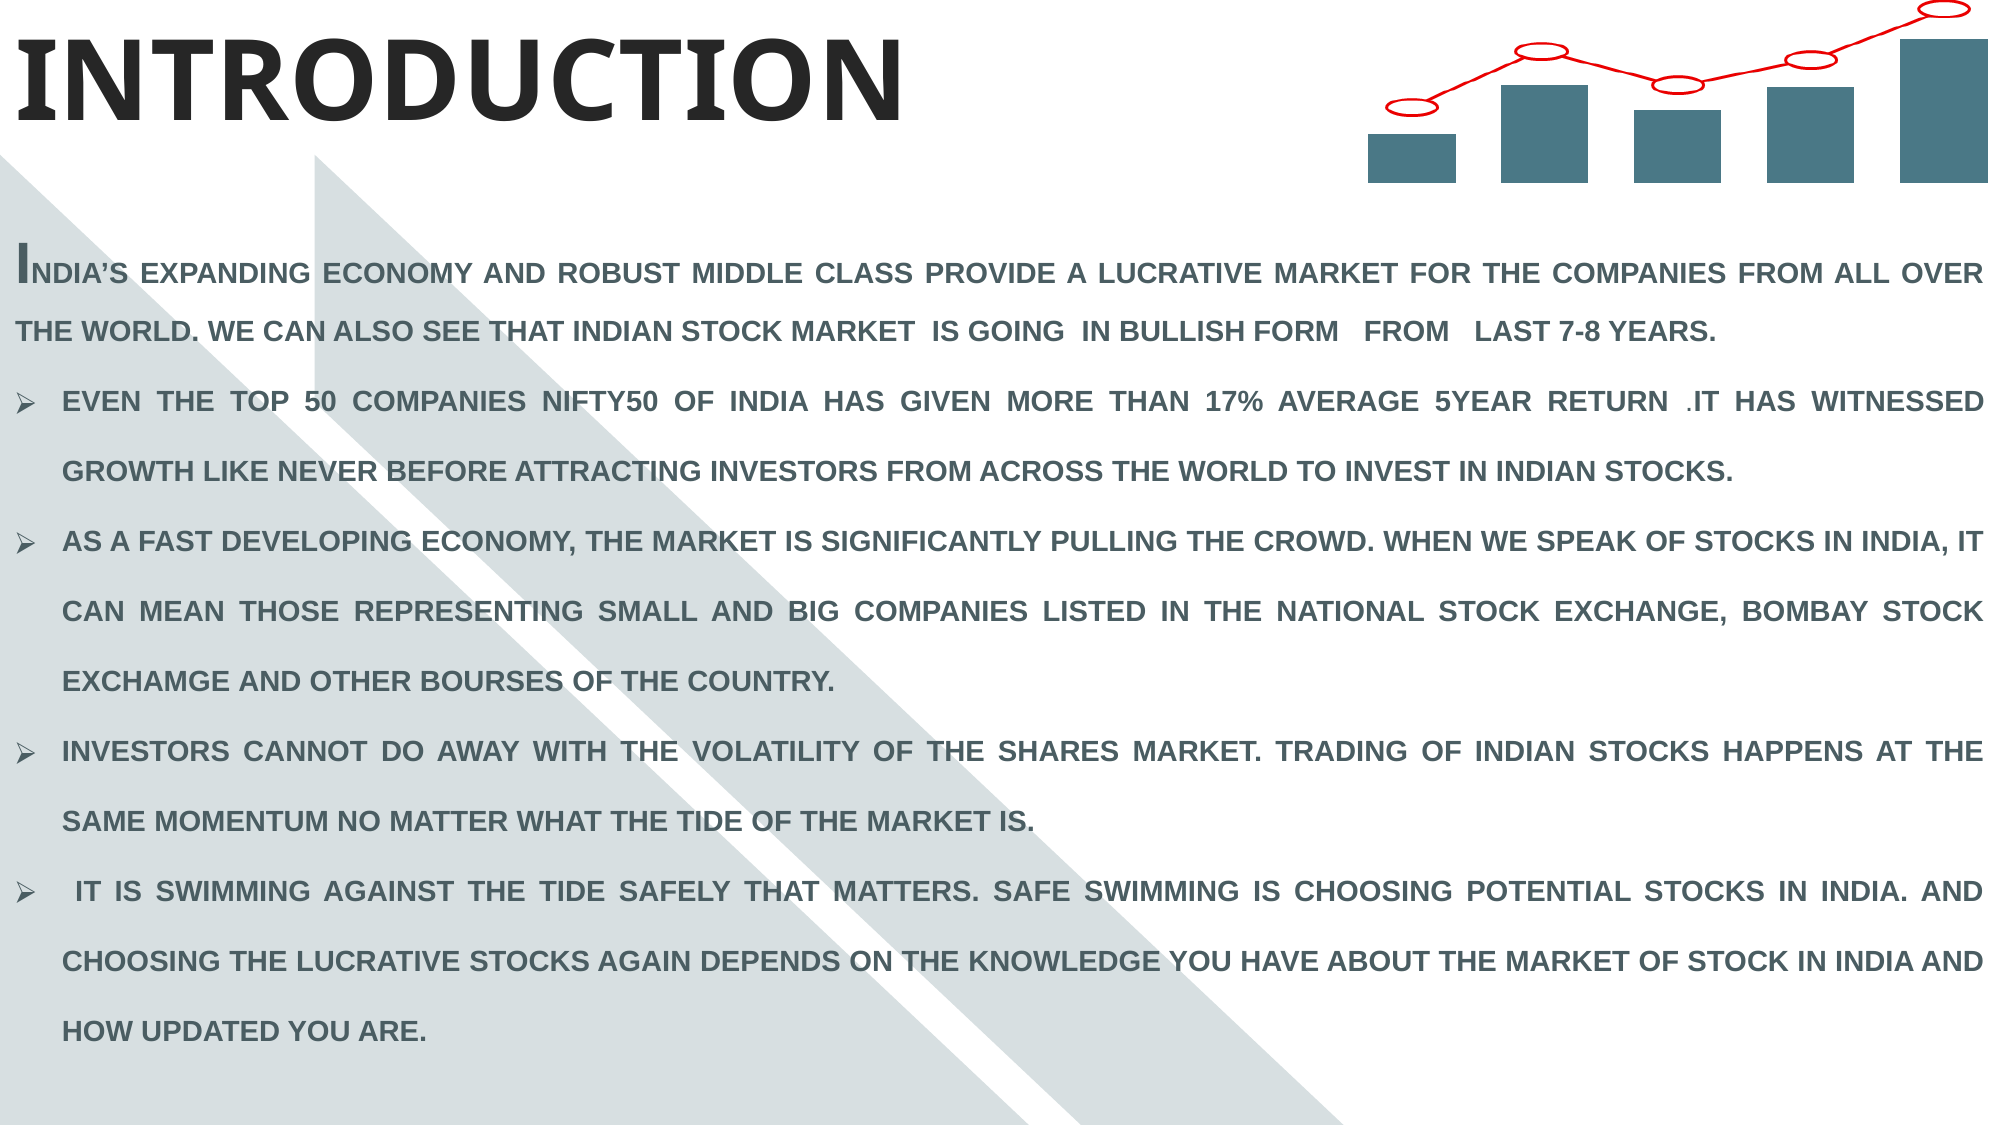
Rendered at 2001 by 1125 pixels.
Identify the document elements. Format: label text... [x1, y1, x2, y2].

text_box INTRODUCTION [0, 0, 1061, 150]
picture [1368, 0, 1988, 183]
text_box INDIA’S EXPANDING ECONOMY AND ROBUST MIDDLE CLASS PROVIDE A LUCRATIVE MARKET FOR THE COMPANIES FROM ALL OVER THE WORLD. WE CAN ALSO SEE THAT INDIAN STOCK MARKET IS GOING IN BULLISH FORM FROM LAST 7-8 YEARS. EVEN THE TOP 50 COMPANIES NIFTY50 OF INDIA HAS GIVEN MORE THAN 17% AVERAGE 5YEAR RETURN .IT HAS WITNESSED GROWTH LIKE NEVER BEFORE ATTRACTING INVESTORS FROM ACROSS THE WORLD TO INVEST IN INDIAN STOCKS. AS A FAST DEVELOPING ECONOMY, THE MARKET IS SIGNIFICANTLY PULLING THE CROWD. WHEN WE SPEAK OF STOCKS IN INDIA, IT CAN MEAN THOSE REPRESENTING SMALL AND BIG COMPANIES LISTED IN THE NATIONAL STOCK EXCHANGE, BOMBAY STOCK EXCHAMGE AND OTHER BOURSES OF THE COUNTRY. INVESTORS CANNOT DO AWAY WITH THE VOLATILITY OF THE SHARES MARKET. TRADING OF INDIAN STOCKS HAPPENS AT THE SAME MOMENTUM NO MATTER WHAT THE TIDE OF THE MARKET IS. IT IS SWIMMING AGAINST THE TIDE SAFELY THAT MATTERS. SAFE SWIMMING IS CHOOSING POTENTIAL STOCKS IN INDIA. AND CHOOSING THE LUCRATIVE STOCKS AGAIN DEPENDS ON THE KNOWLEDGE YOU HAVE ABOUT THE MARKET OF STOCK IN INDIA AND HOW UPDATED YOU ARE. [0, 182, 2000, 1055]
